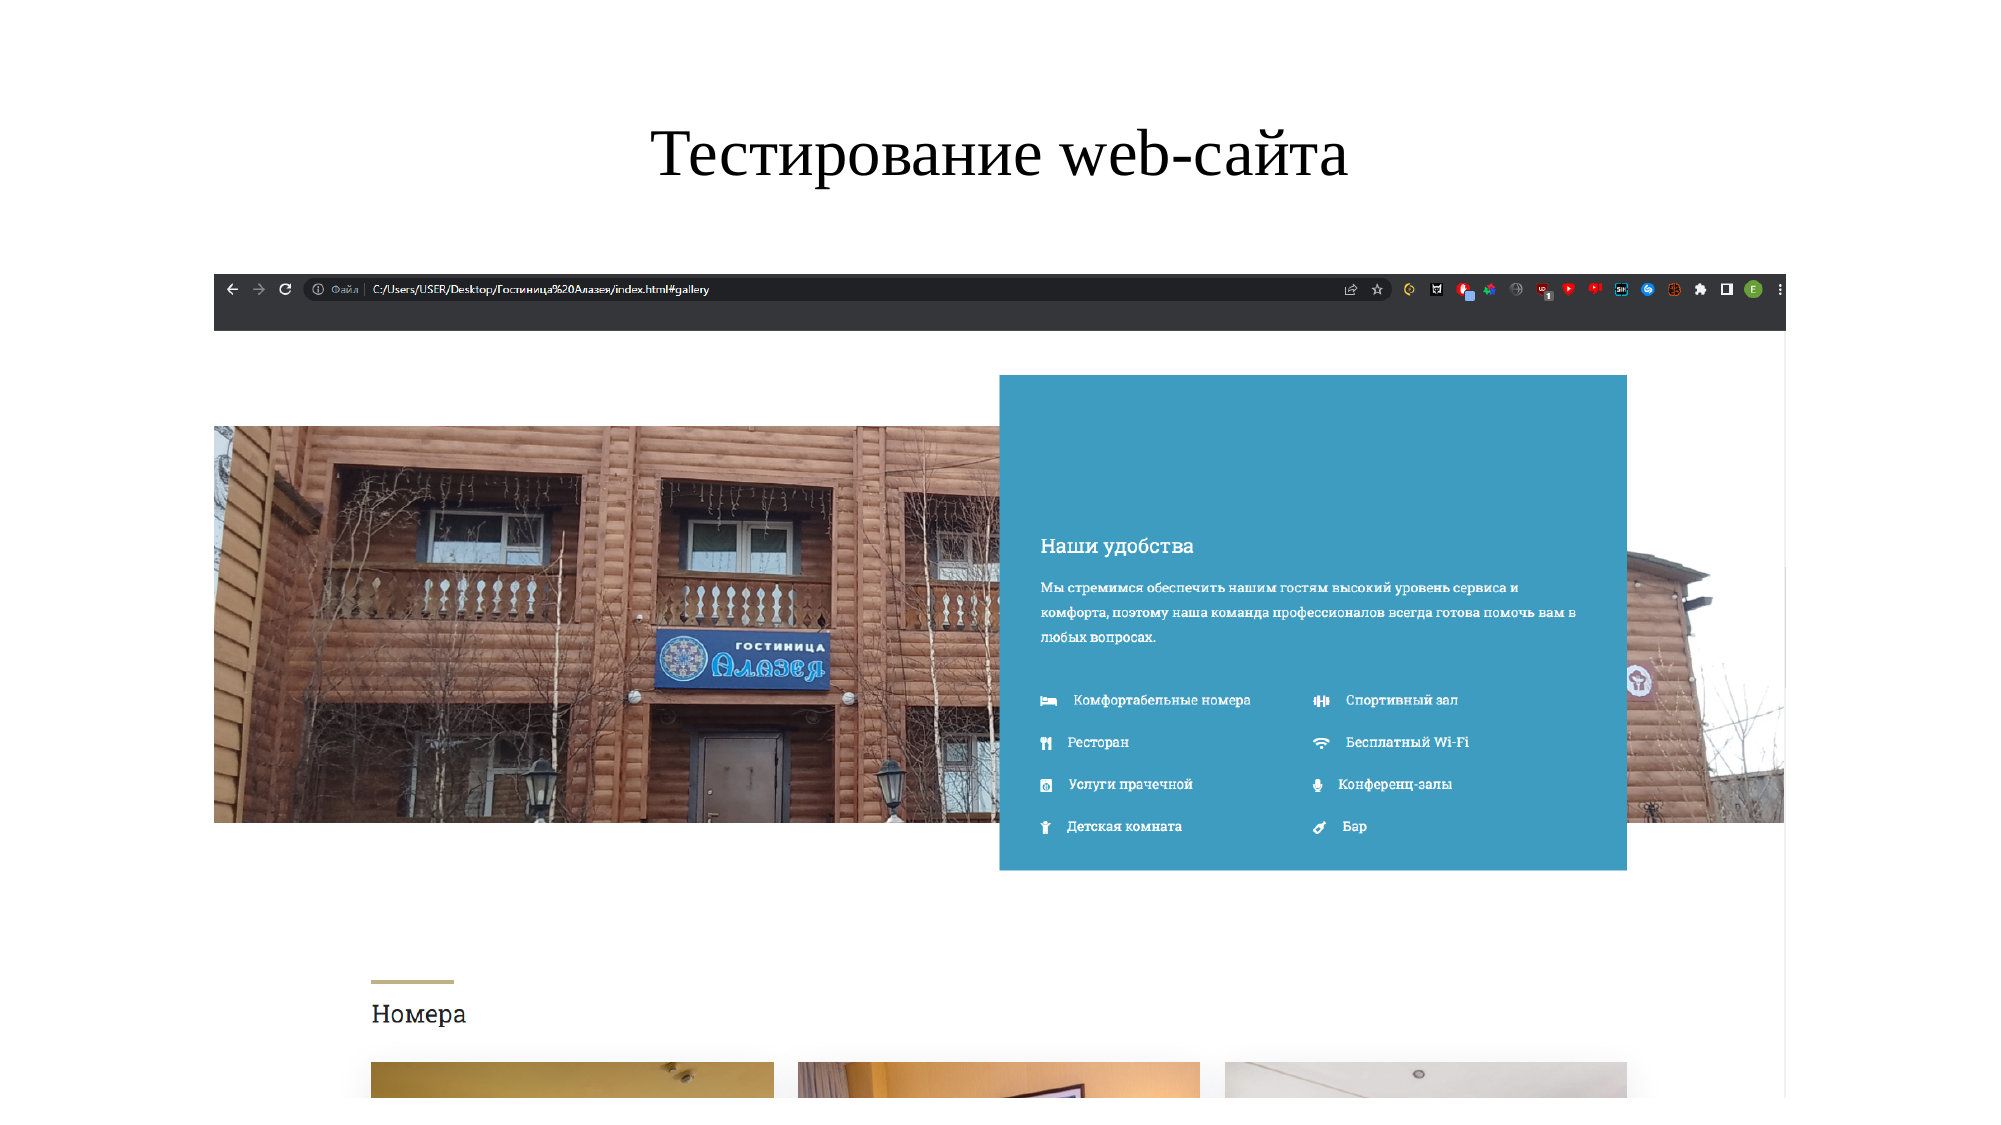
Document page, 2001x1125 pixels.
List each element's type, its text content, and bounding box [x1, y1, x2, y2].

title Тестирование web-сайта [137, 45, 1863, 263]
picture [214, 274, 1786, 1098]
